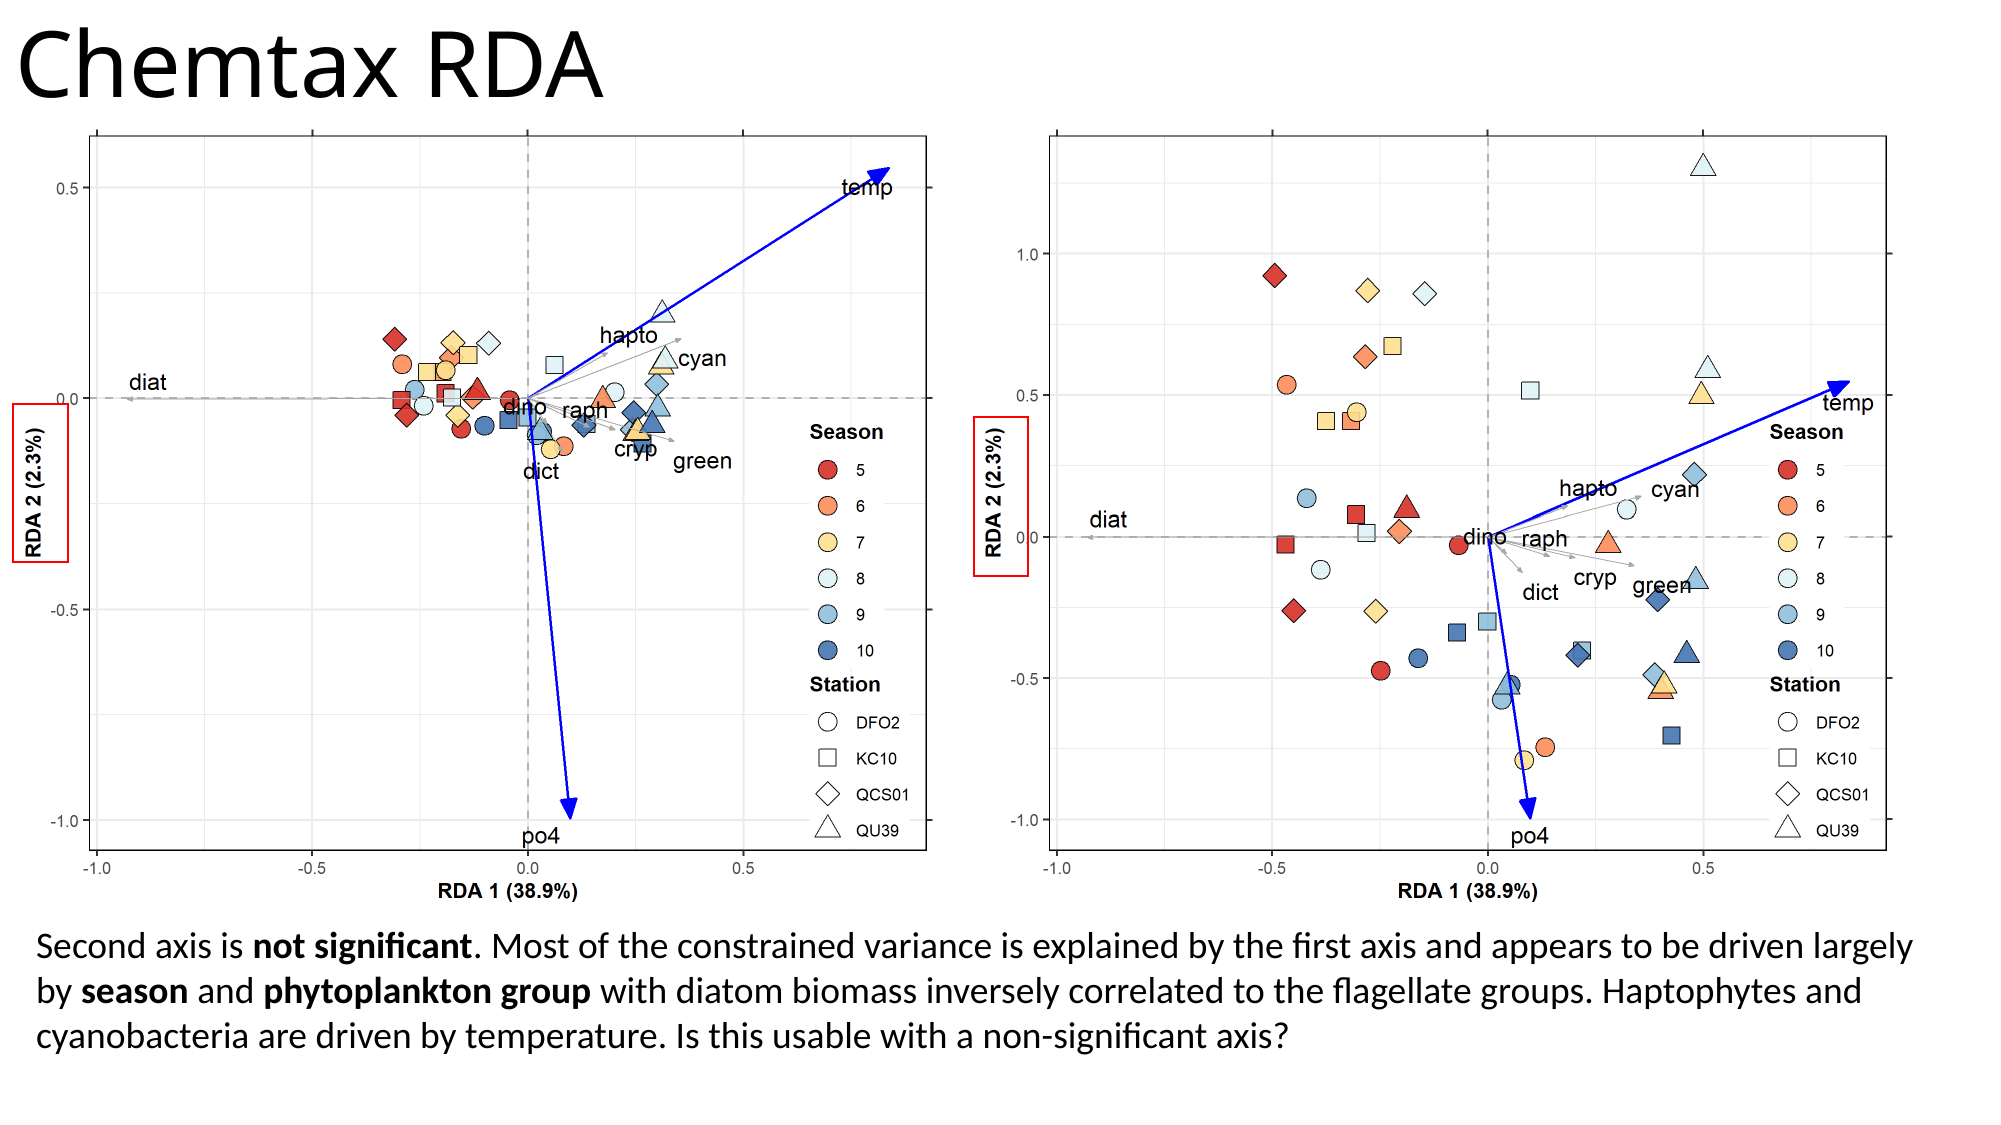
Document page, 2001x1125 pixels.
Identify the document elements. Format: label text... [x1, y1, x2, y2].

title Chemtax RDA [0, 0, 1725, 136]
picture [973, 118, 1904, 914]
picture [13, 118, 944, 914]
text_box Second axis is not significant. Most of the constrained variance is explained by the first axis and appears to be driven largely by season and phytoplankton group with diatom biomass inversely correlated to the flagellate groups. Haptophytes and cyanobacteria are driven by temperature. Is this usable with a non-significant axis? [21, 913, 1960, 1064]
